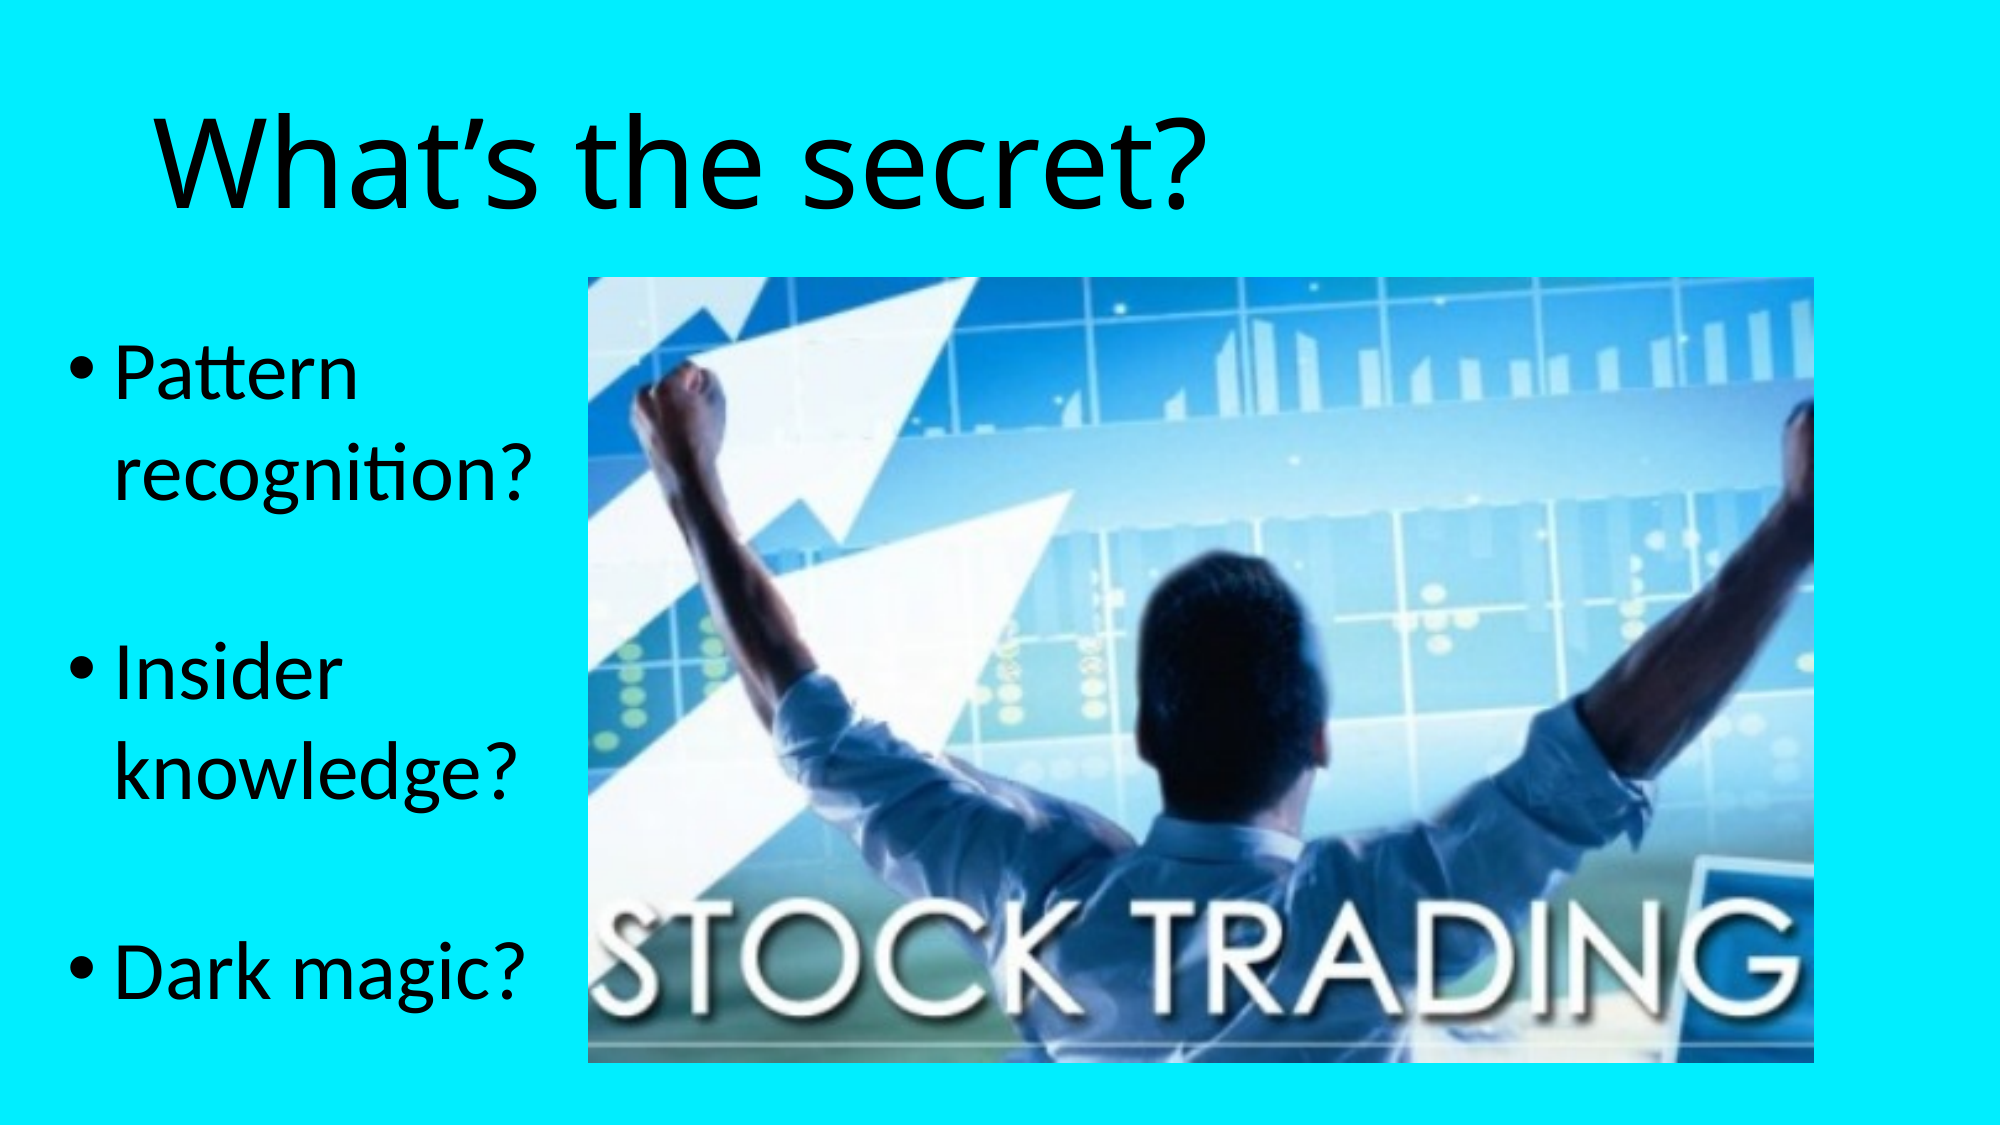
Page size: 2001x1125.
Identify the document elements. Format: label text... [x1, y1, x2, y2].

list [588, 277, 1814, 1064]
text_box Pattern recognition? Insider knowledge? Dark magic? [52, 309, 588, 1024]
title What’s the secret? [137, 59, 1863, 278]
